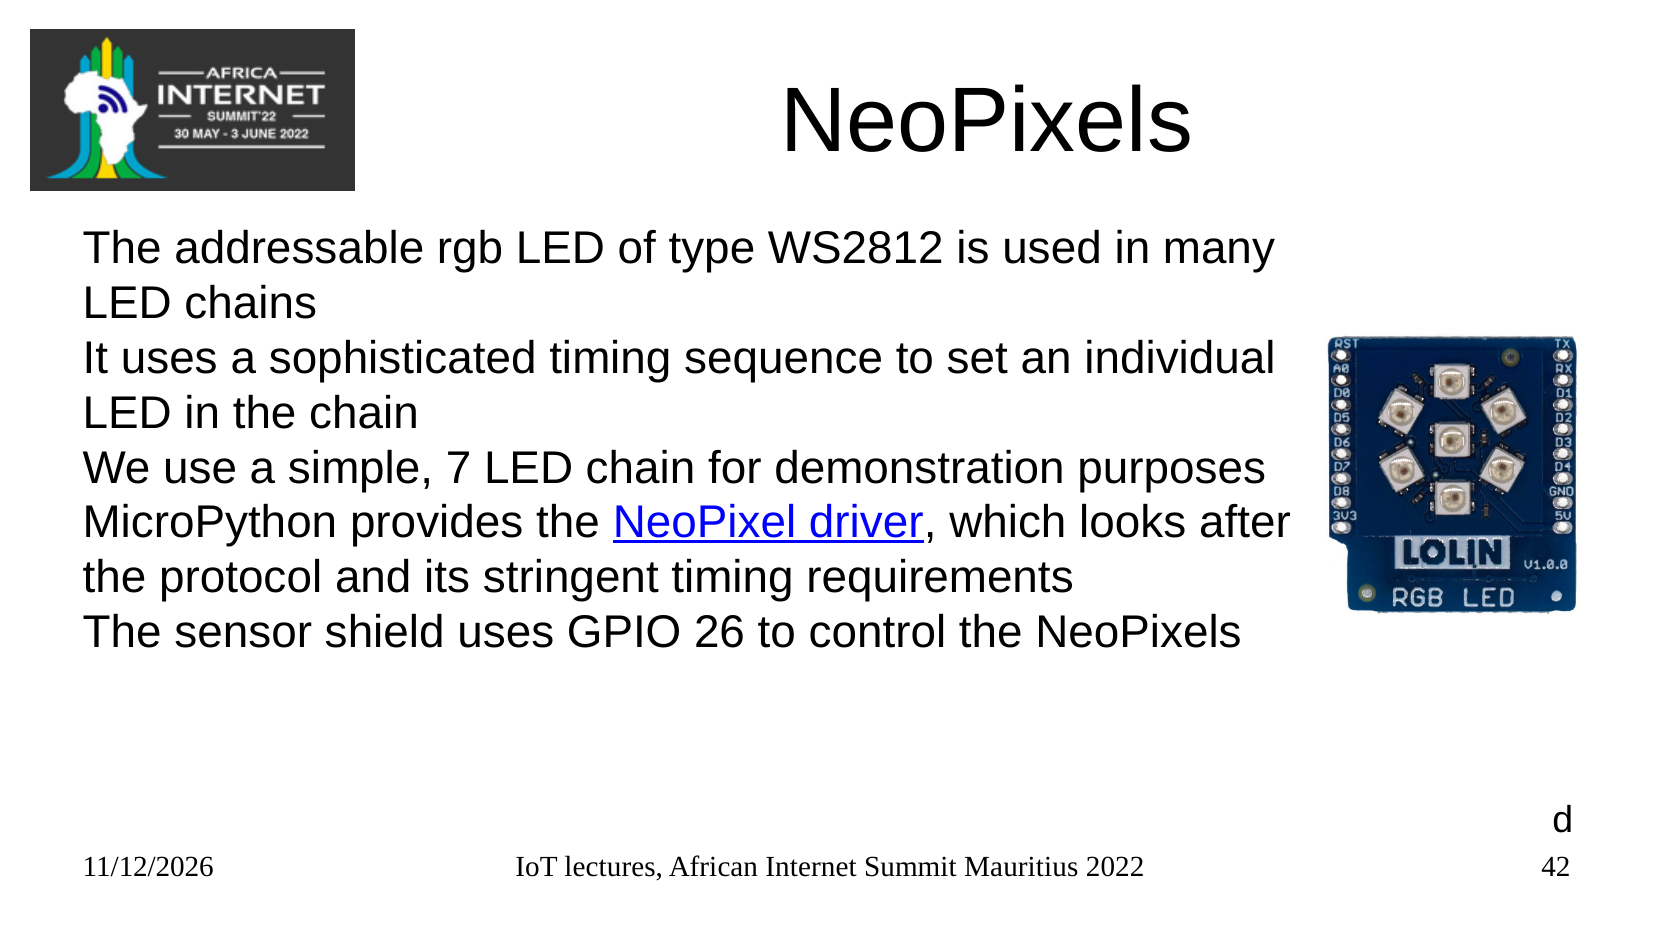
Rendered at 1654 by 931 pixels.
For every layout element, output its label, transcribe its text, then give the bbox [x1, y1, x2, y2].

title NeoPixels [403, 37, 1571, 193]
text_box d [1537, 787, 1588, 845]
list The addressable rgb LED of type WS2812 is used in many LED chains It uses a sophisticated timing sequence to set an individual LED in the chain We use a simple, 7 LED chain for demonstration purposes MicroPython provides the NeoPixel driver, which looks after the protocol and its stringent timing requirements The sensor shield uses GPIO 26 to control the NeoPixels [82, 217, 1300, 757]
footer IoT lectures, African Internet Summit Mauritius 2022 [509, 847, 1152, 912]
slide_number 42 [1185, 847, 1571, 912]
picture [1298, 324, 1598, 621]
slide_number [82, 847, 468, 912]
picture [30, 29, 355, 191]
